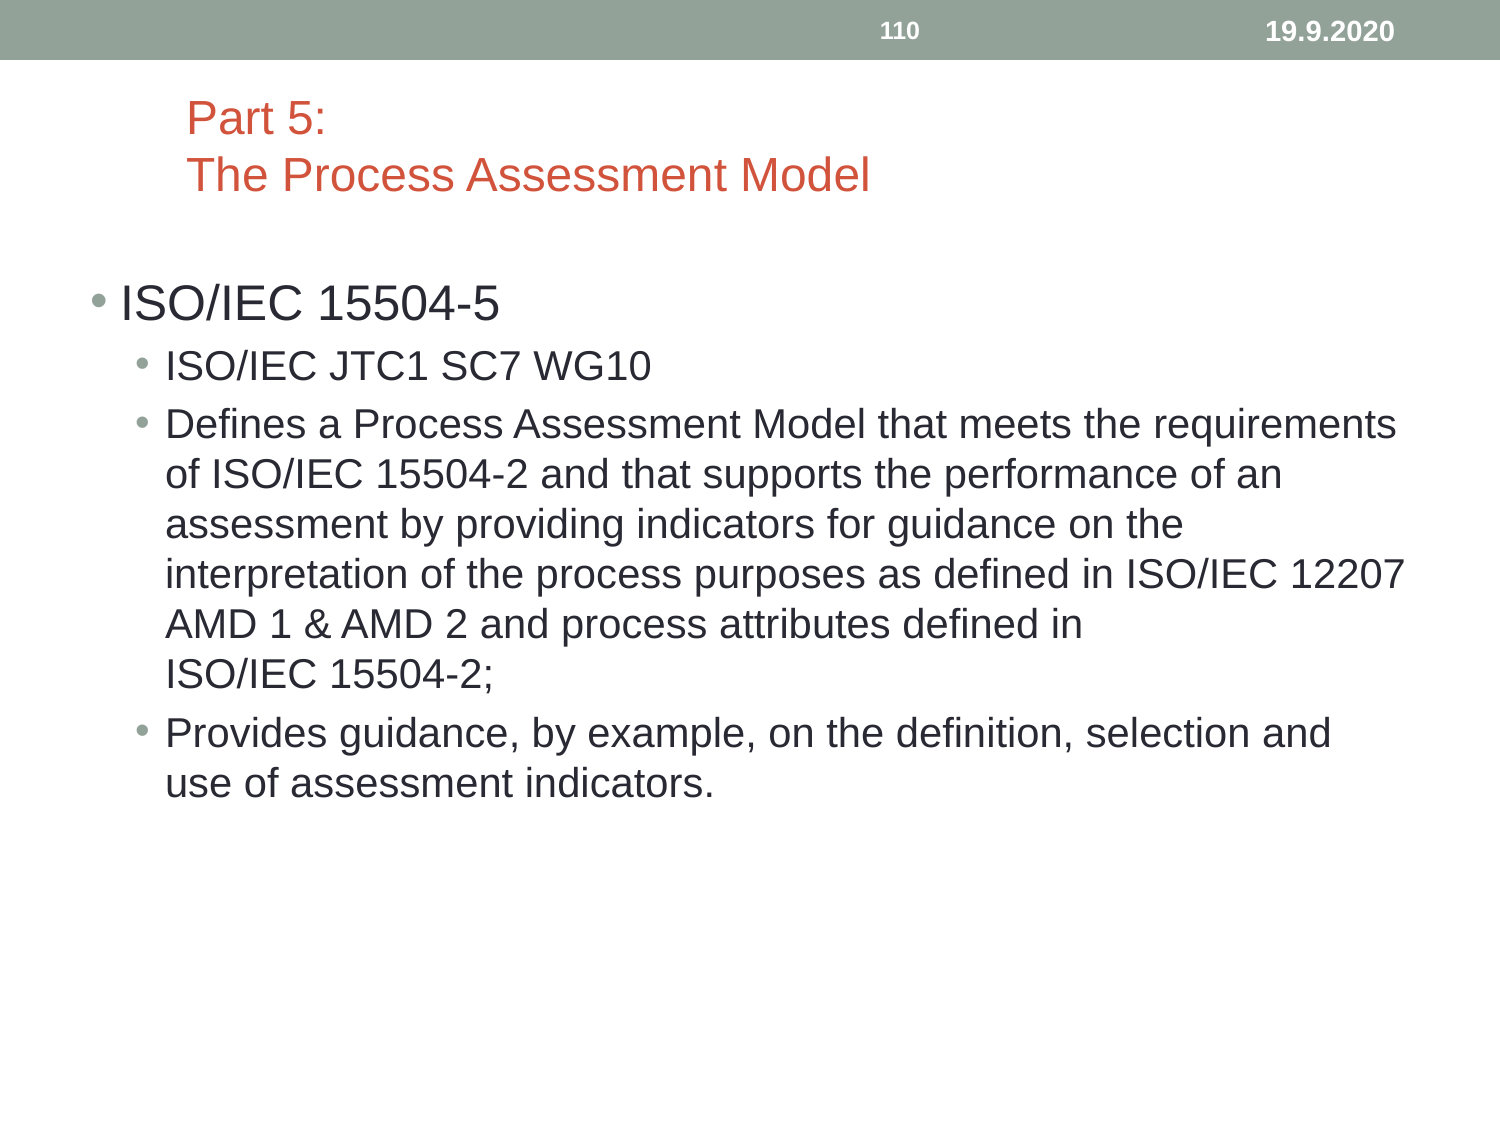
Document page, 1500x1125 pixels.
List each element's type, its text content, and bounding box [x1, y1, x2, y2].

list ISO/IEC 15504-5 ISO/IEC JTC1 SC7 WG10 Defines a Process Assessment Model that meets the requirements of ISO/IEC 15504-2 and that supports the performance of an assessment by providing indicators for guidance on the interpretation of the process purposes as defined in ISO/IEC 12207 AMD 1 & AMD 2 and process attributes defined in ISO/IEC 15504‑2; Provides guidance, by example, on the definition, selection and use of assessment indicators. [75, 262, 1425, 1063]
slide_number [1250, 3, 1425, 57]
title Part 5: The Process Assessment Model [171, 78, 1388, 210]
slide_number ‹#› [562, 3, 1238, 57]
